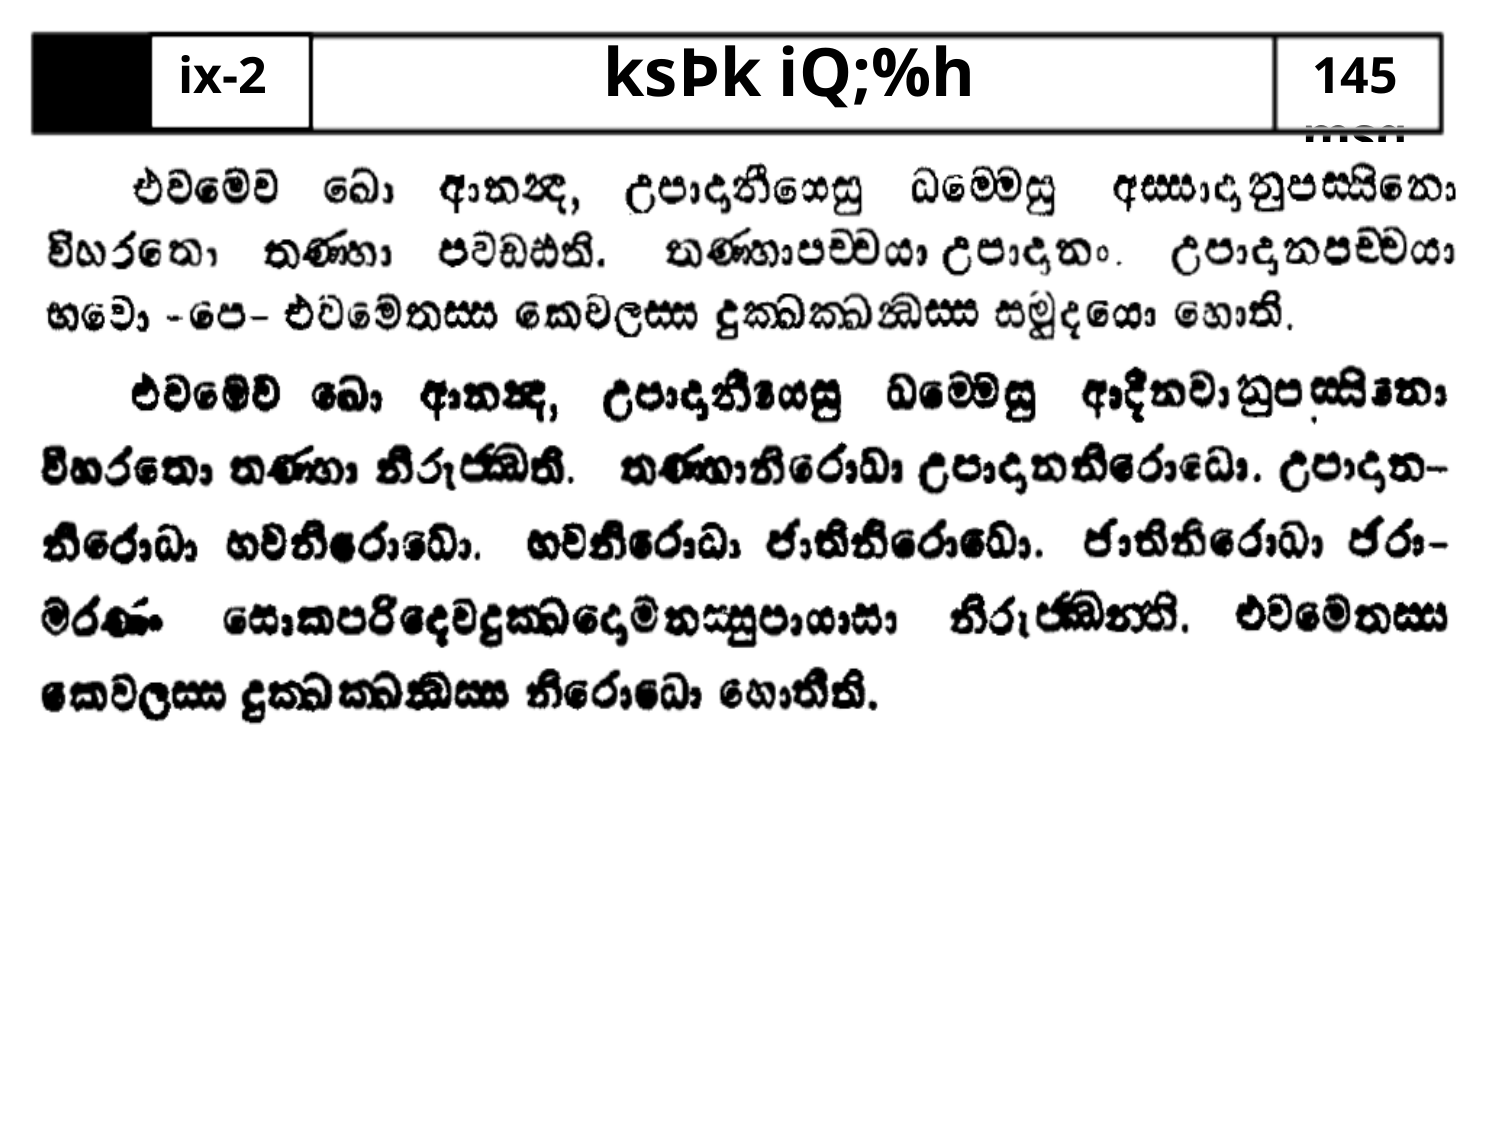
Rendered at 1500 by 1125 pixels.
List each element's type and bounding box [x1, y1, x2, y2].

picture [24, 22, 1451, 143]
text_box [30, 142, 1463, 730]
